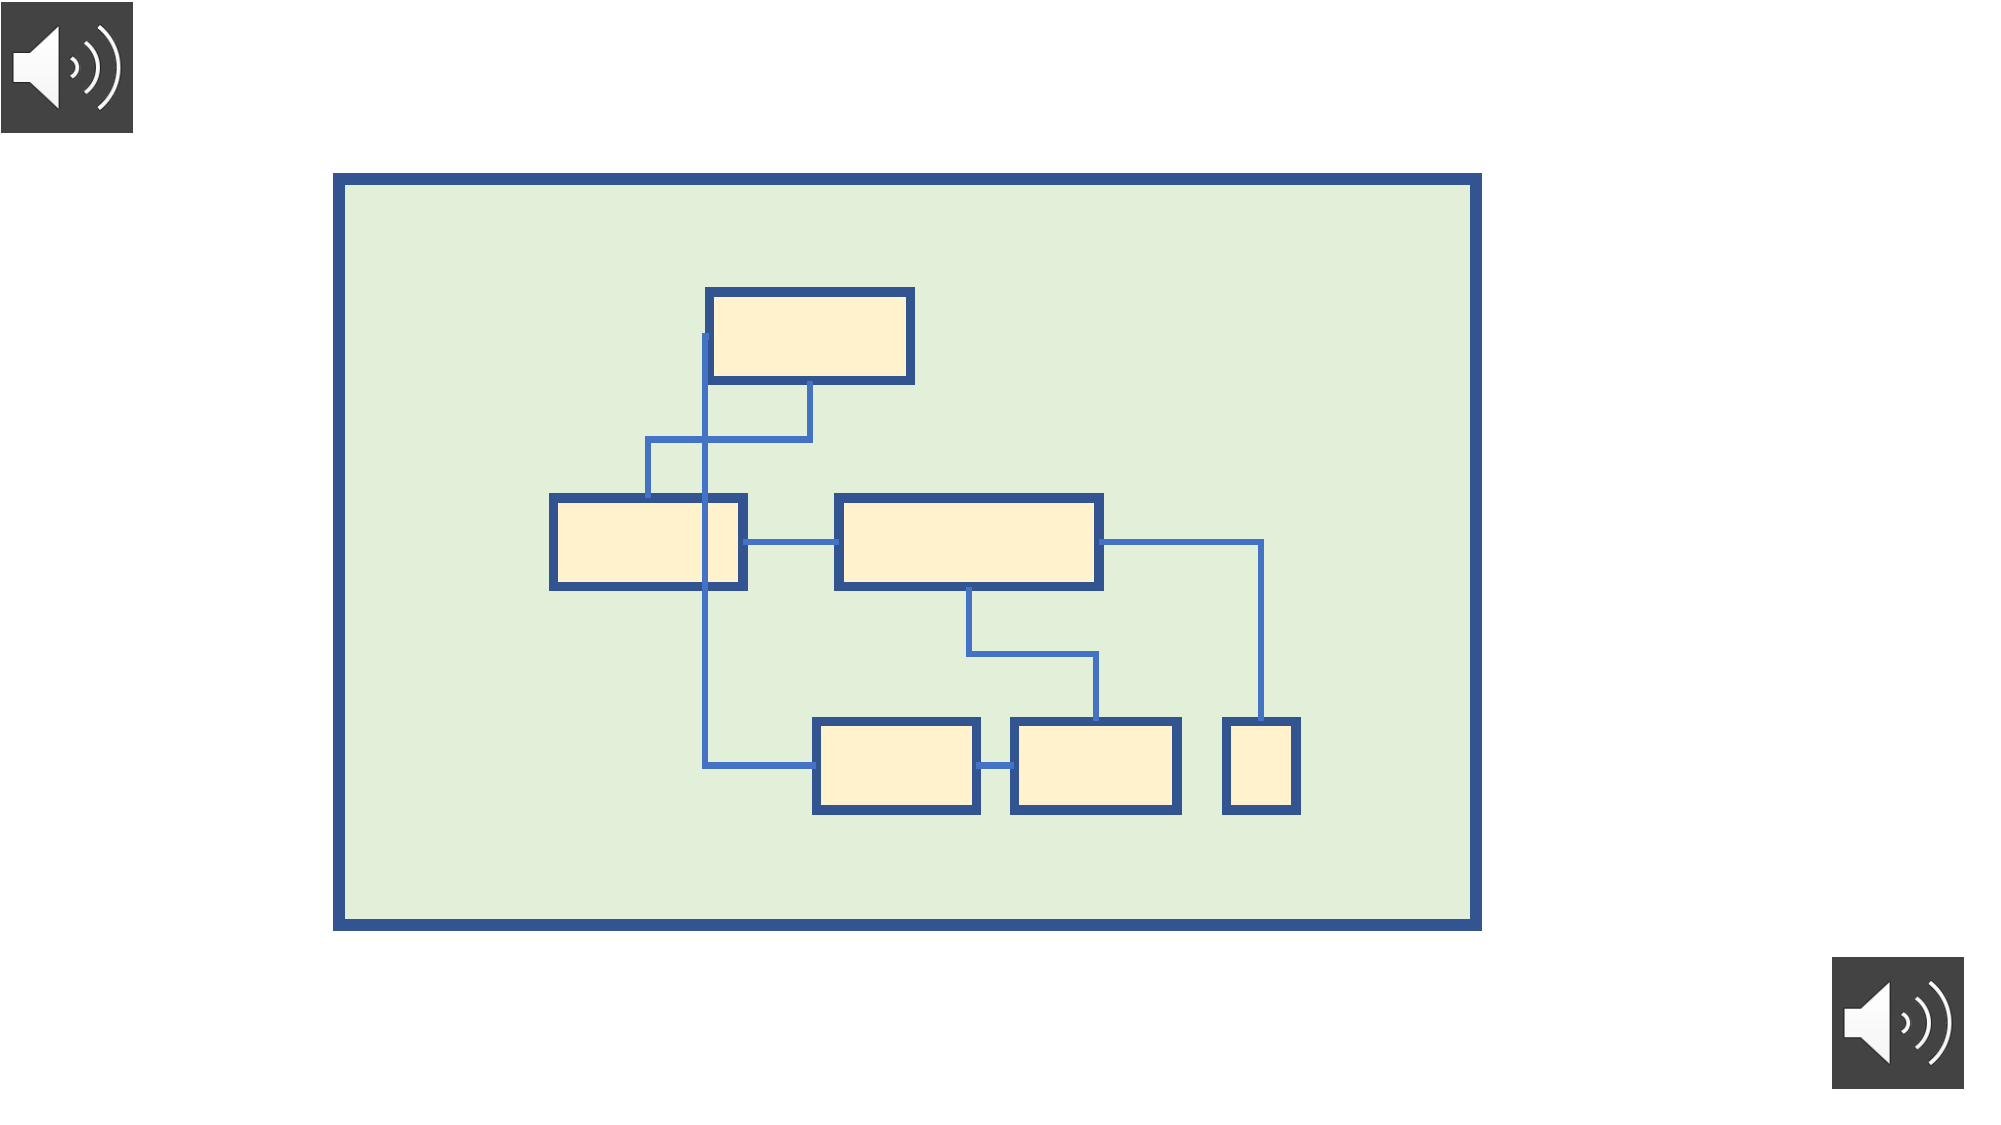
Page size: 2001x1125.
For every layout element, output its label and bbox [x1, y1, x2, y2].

text_box [1225, 720, 1297, 811]
text_box [709, 336, 817, 766]
picture [1831, 956, 1965, 1090]
text_box [553, 497, 705, 588]
text_box [1013, 720, 1178, 811]
text_box [670, 358, 709, 521]
picture [0, 0, 134, 135]
text_box [1098, 542, 1262, 722]
text_box [965, 590, 1100, 718]
text_box [815, 720, 977, 811]
text_box [338, 178, 1477, 926]
text_box [708, 291, 912, 382]
text_box [838, 497, 1100, 588]
